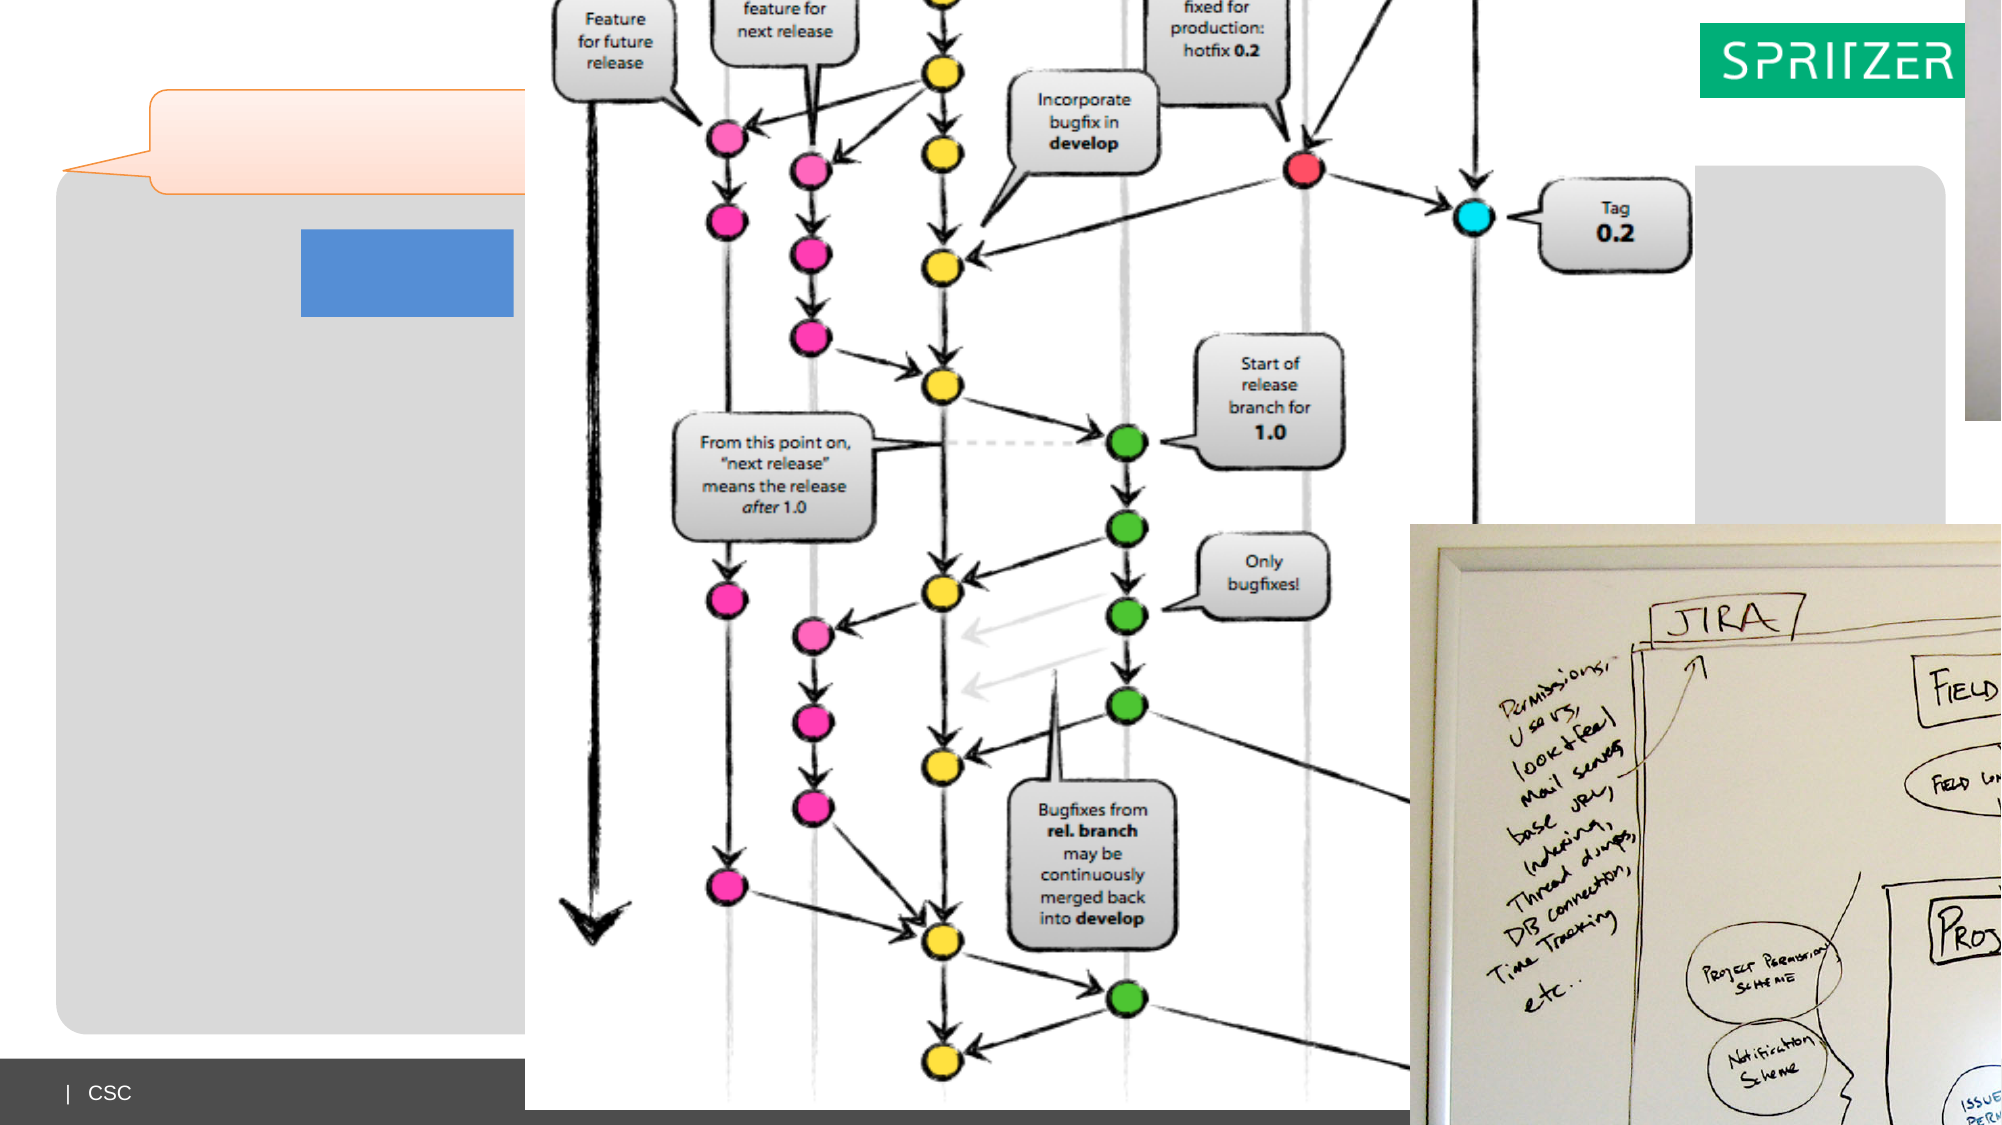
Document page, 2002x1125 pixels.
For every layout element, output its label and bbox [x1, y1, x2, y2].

picture [1700, 0, 2001, 421]
picture [524, 0, 2001, 1125]
text_box [301, 229, 514, 317]
text_box [63, 89, 519, 195]
